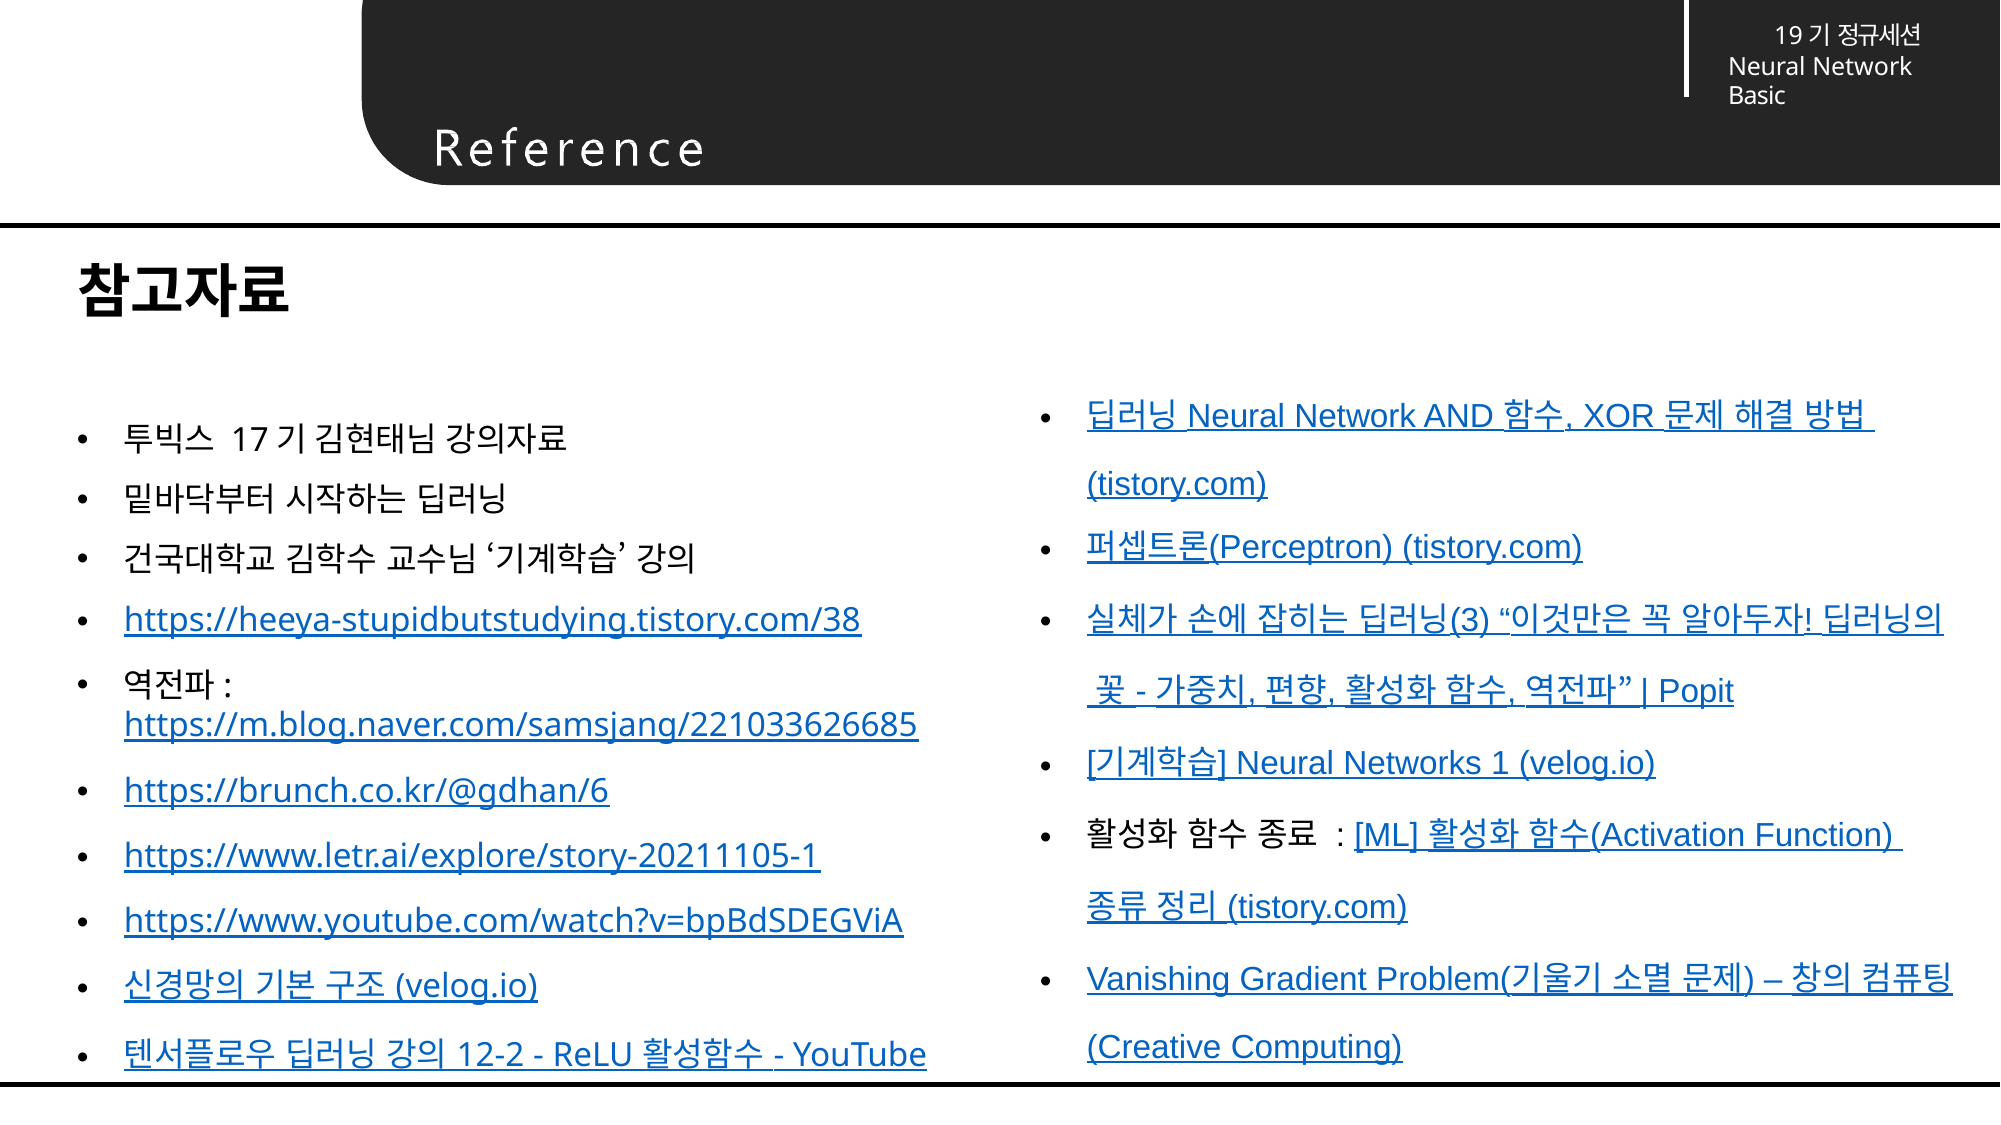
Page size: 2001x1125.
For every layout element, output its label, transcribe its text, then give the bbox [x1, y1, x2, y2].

text_box 투빅스 17기 김현태님 강의자료 밑바닥부터 시작하는 딥러닝 건국대학교 김학수 교수님 ‘기계학습’ 강의 https://heeya-stupidbutstudying.tistory.com/38 역전파: https://m.blog.naver.com/samsjang/221033626685 https://brunch.co.kr/@gdhan/6 https://www.letr.ai/explore/story-20211105-1 https://www.youtube.com/watch?v=bpBdSDEGViA 신경망의 기본 구조 (velog.io) 텐서플로우 딥러닝 강의 12-2 - ReLU 활성함수 - YouTube [74, 396, 1024, 1081]
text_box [361, 0, 2000, 186]
text_box 딥러닝 Neural Network AND 함수, XOR 문제 해결 방법 (tistory.com) 퍼셉트론(Perceptron) (tistory.com) 실체가 손에 잡히는 딥러닝(3) “이것만은 꼭 알아두자! 딥러닝의 꽃 - 가중치, 편향, 활성화 함수, 역전파” | Popit [기계학습] Neural Networks 1 (velog.io) 활성화 함수 종료 : [ML] 활성화 함수(Activation Function) 종류 정리 (tistory.com) Vanishing Gradient Problem(기울기 소멸 문제) – 창의 컴퓨팅(Creative Computing) [1024, 362, 1975, 1113]
title 참고자료 [74, 252, 842, 396]
